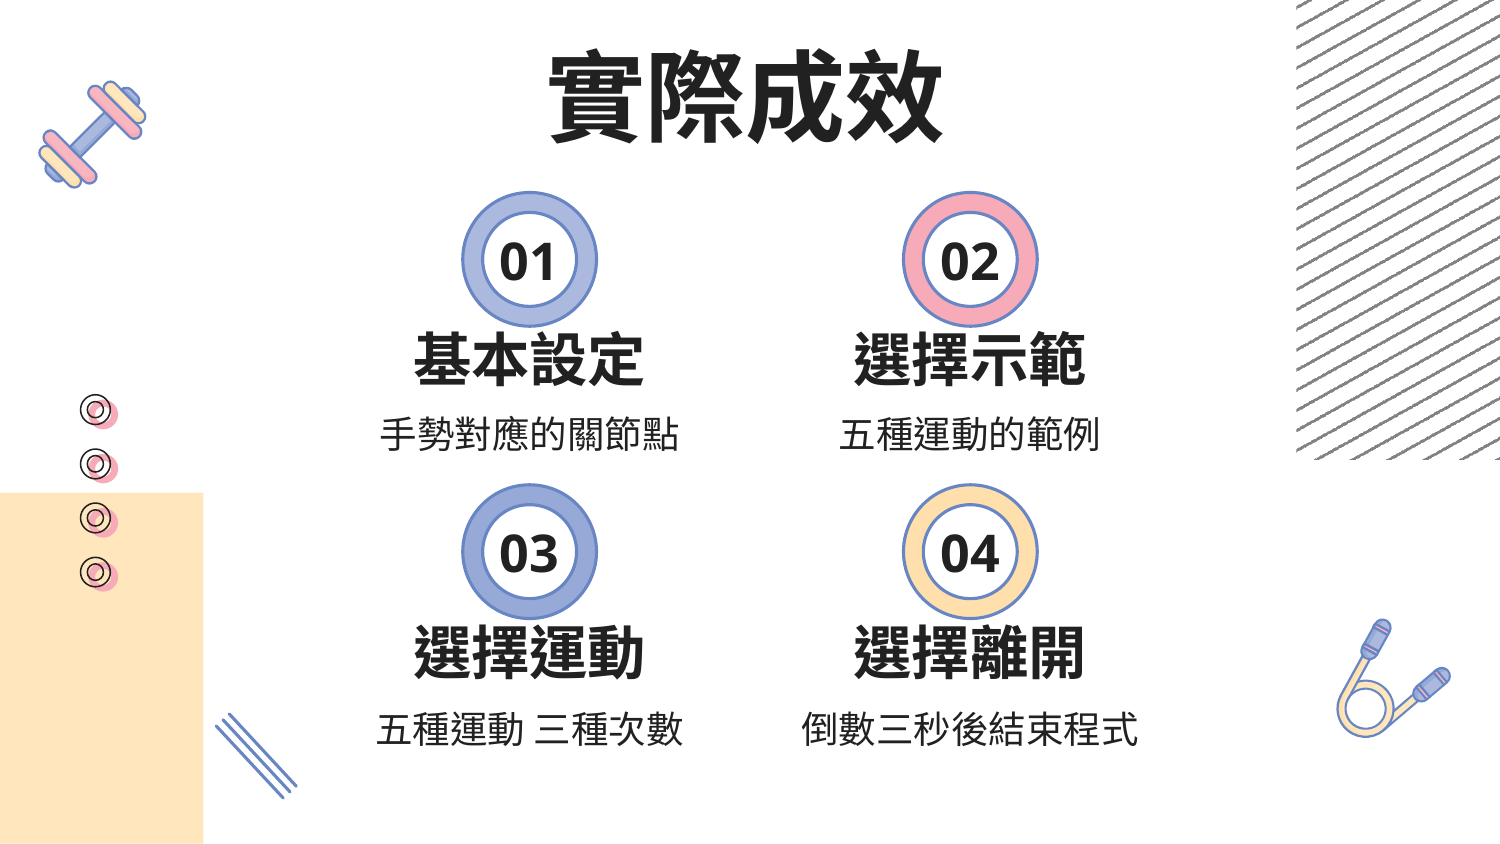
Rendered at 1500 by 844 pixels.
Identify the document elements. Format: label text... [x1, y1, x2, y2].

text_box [903, 192, 1038, 327]
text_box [903, 484, 1038, 619]
subtitle 基本設定 [340, 314, 719, 409]
subtitle 五種運動 三種次數 [340, 701, 719, 775]
subtitle 倒數三秒後結束程式 [781, 701, 1160, 775]
subtitle 選擇示範 [781, 314, 1160, 409]
subtitle 選擇運動 [340, 603, 719, 701]
picture [1296, 0, 1500, 460]
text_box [462, 484, 597, 619]
title 實際成效 [113, 19, 1378, 176]
subtitle 手勢對應的關節點 [340, 409, 719, 481]
subtitle 五種運動的範例 [781, 409, 1160, 480]
subtitle 選擇離開 [781, 603, 1160, 701]
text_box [462, 192, 597, 327]
